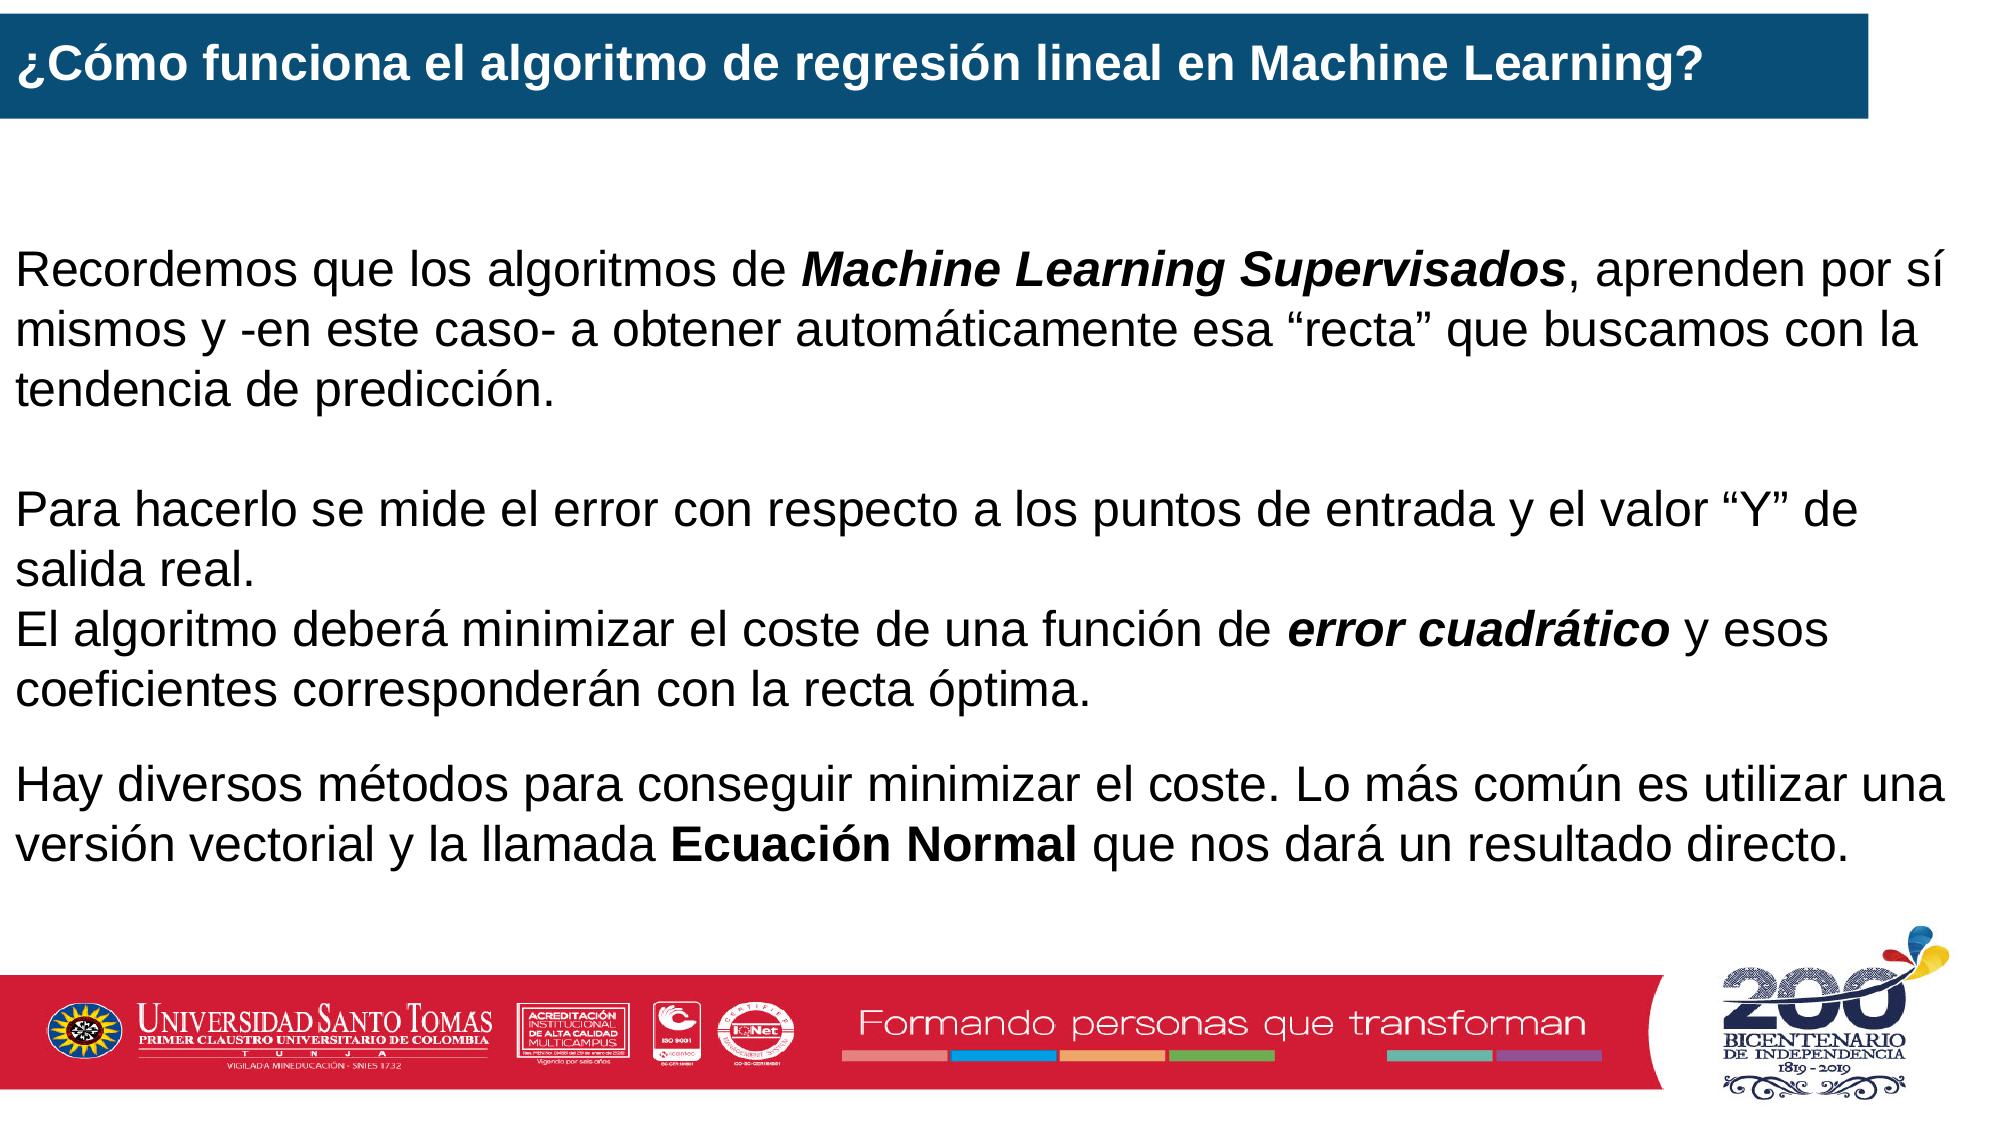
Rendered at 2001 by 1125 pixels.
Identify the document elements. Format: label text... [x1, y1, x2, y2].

picture [0, 879, 2000, 1124]
text_box ¿Cómo funciona el algoritmo de regresión lineal en Machine Learning? [0, 13, 1869, 119]
text_box Recordemos que los algoritmos de Machine Learning Supervisados, aprenden por sí mismos y -en este caso- a obtener automáticamente esa “recta” que buscamos con la tendencia de predicción. Para hacerlo se mide el error con respecto a los puntos de entrada y el valor “Y” de salida real. El algoritmo deberá minimizar el coste de una función de error cuadrático y esos coeficientes corresponderán con la recta óptima. Hay diversos métodos para conseguir minimizar el coste. Lo más común es utilizar una versión vectorial y la llamada Ecuación Normal que nos dará un resultado directo. [0, 168, 2000, 879]
picture [0, 1, 2000, 168]
